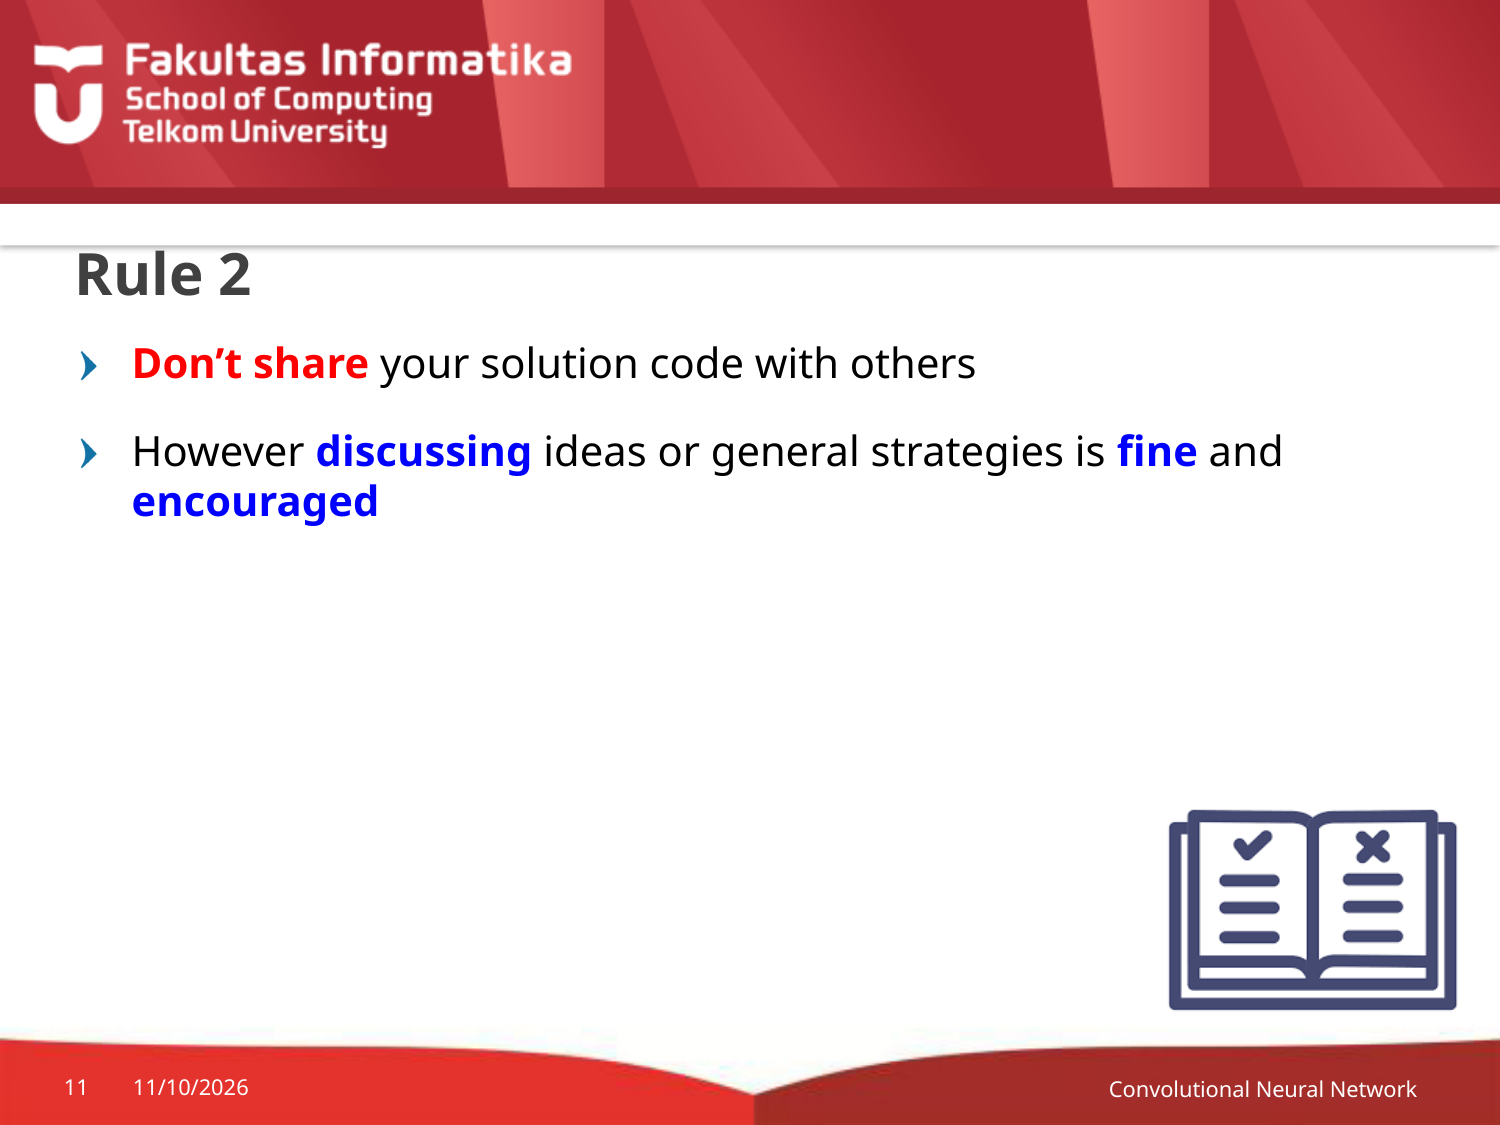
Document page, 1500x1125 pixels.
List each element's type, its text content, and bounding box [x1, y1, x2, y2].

picture [75, 342, 100, 382]
picture [0, 0, 1500, 203]
picture [75, 429, 100, 470]
slide_number 11 [63, 1058, 123, 1119]
title Rule 2 [59, 219, 1426, 325]
list Convolutional Neural Network [888, 1058, 1433, 1119]
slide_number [132, 1058, 403, 1119]
list Don’t share your solution code with others However discussing ideas or general strategies is fine and encouraged [60, 329, 1426, 990]
picture [0, 783, 1500, 1125]
